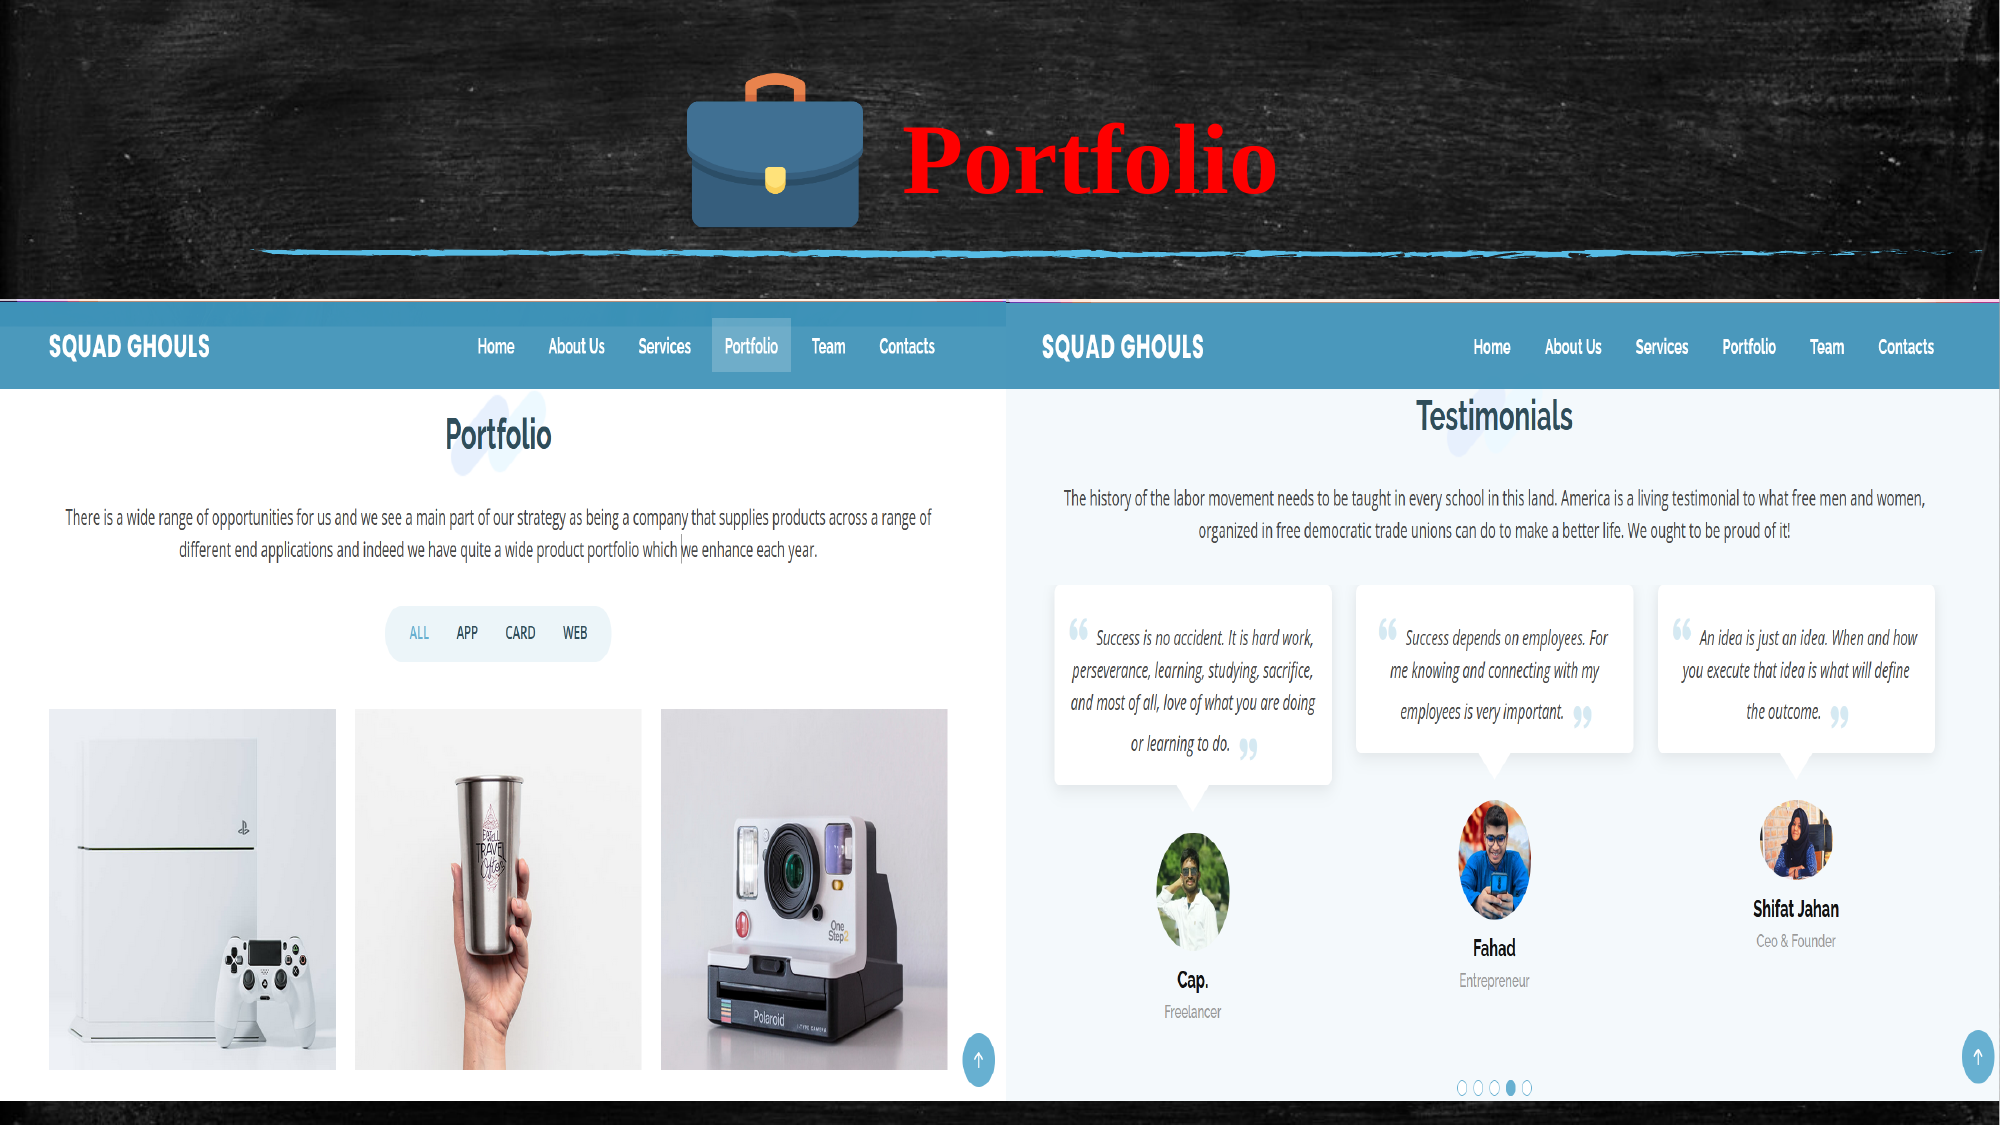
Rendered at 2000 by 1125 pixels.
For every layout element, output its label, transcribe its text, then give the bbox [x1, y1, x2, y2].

picture [687, 62, 863, 238]
picture [0, 299, 2000, 1101]
text_box Portfolio [887, 99, 1363, 223]
